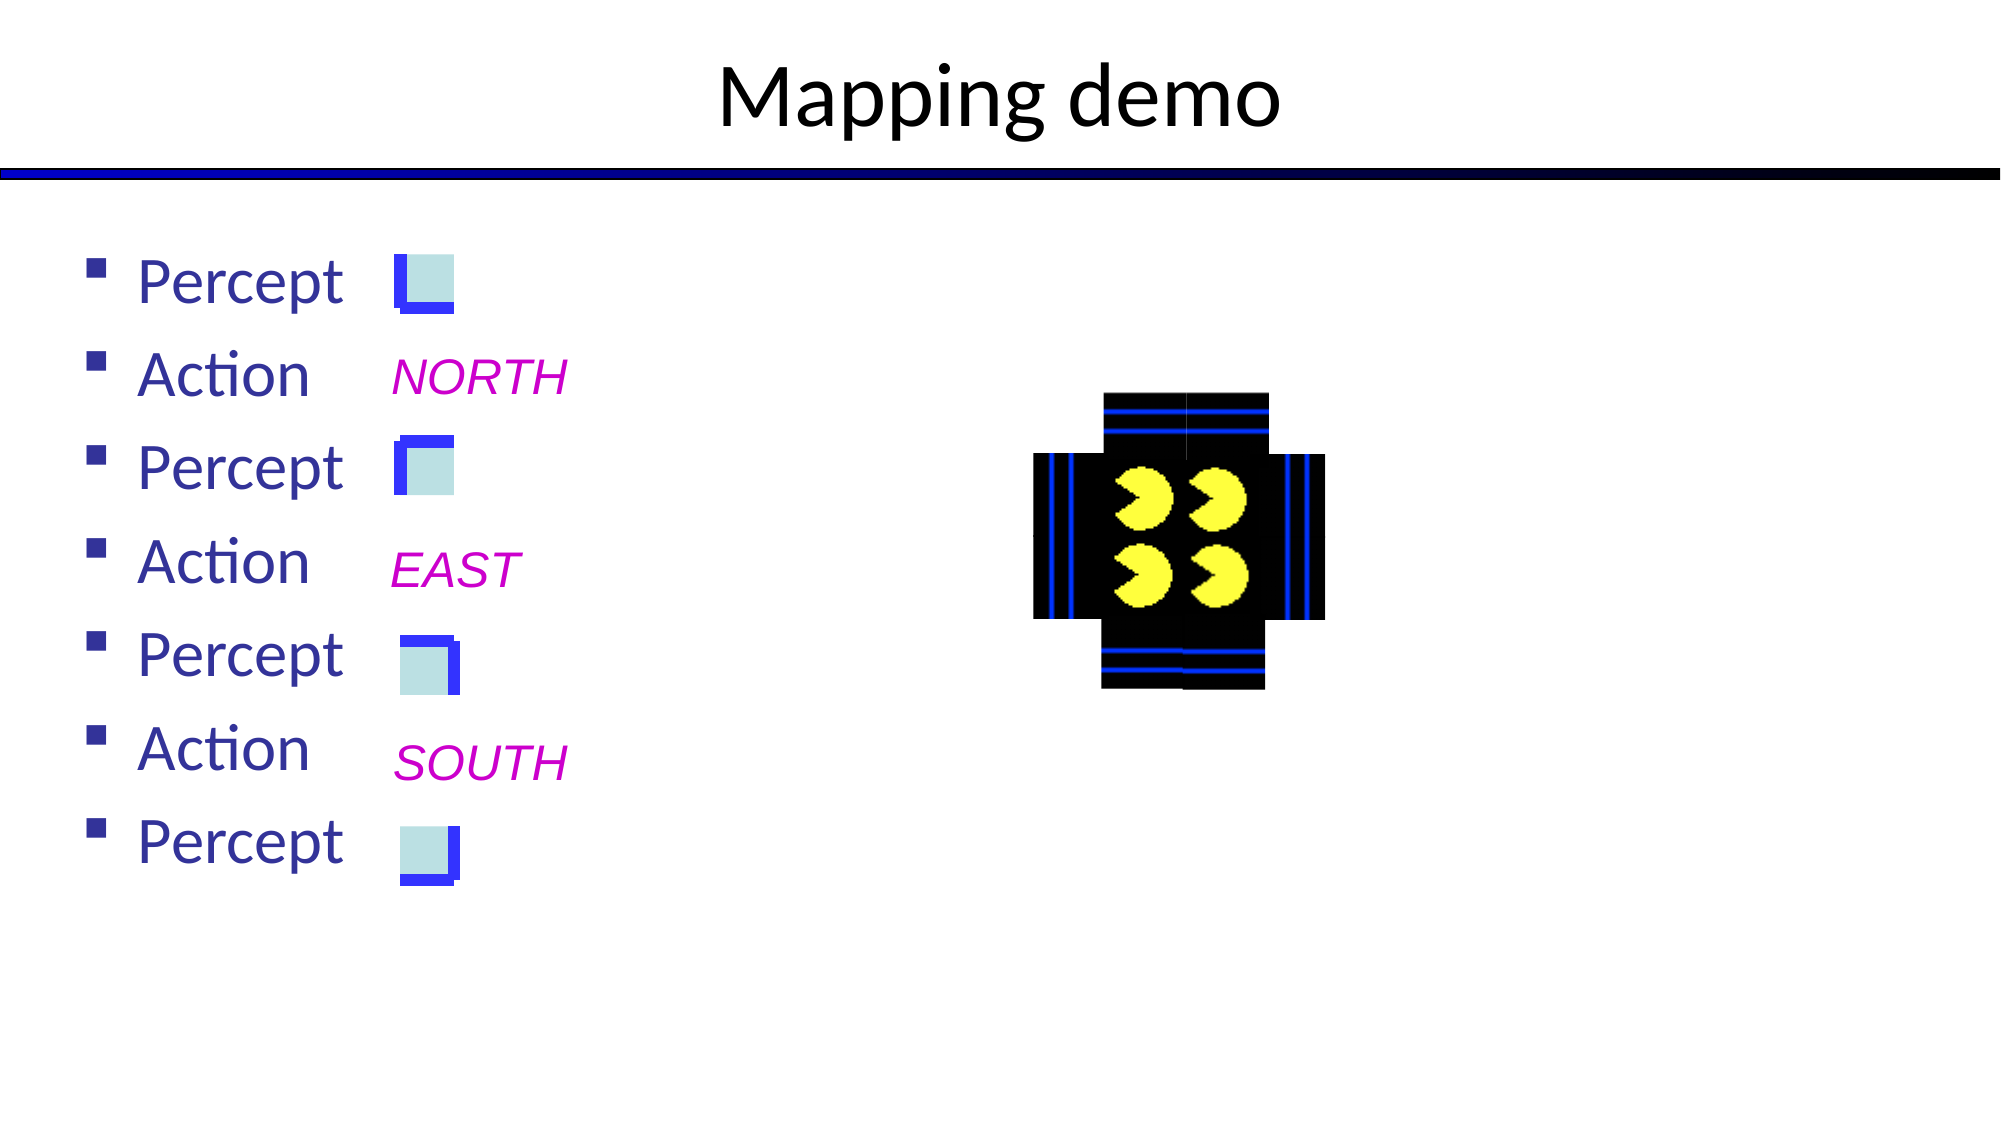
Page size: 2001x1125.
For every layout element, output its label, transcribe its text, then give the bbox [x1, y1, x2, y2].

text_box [399, 826, 455, 881]
text_box NORTH [376, 336, 583, 412]
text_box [399, 440, 455, 496]
text_box SOUTH [378, 722, 583, 798]
text_box EAST [374, 529, 535, 605]
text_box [399, 640, 455, 695]
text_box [399, 253, 455, 309]
list Percept Action Percept Action Percept Action Percept [66, 228, 584, 1006]
title Mapping demo [0, 0, 2000, 184]
picture [1032, 388, 1326, 694]
